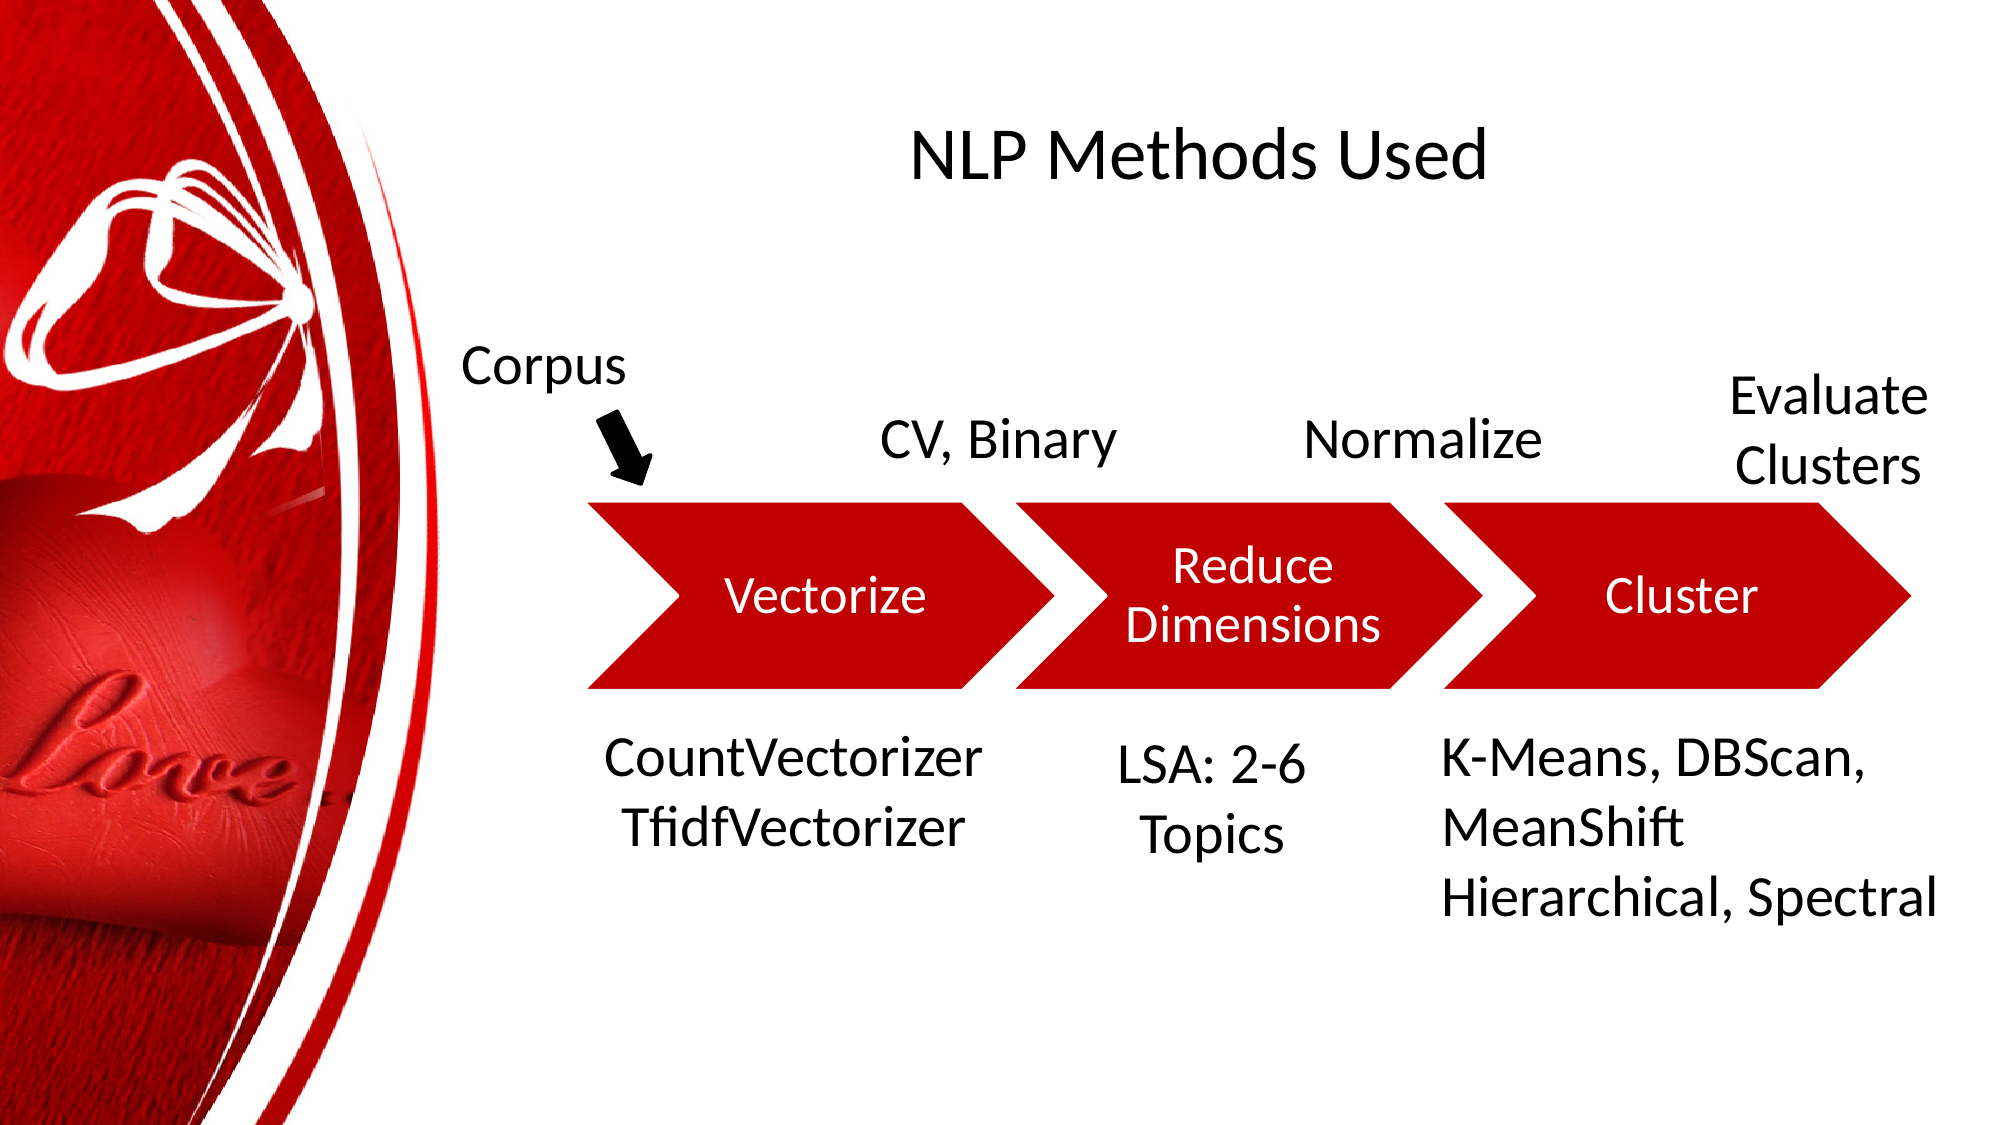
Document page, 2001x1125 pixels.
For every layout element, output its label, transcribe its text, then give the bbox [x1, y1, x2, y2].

title NLP Methods Used [465, 86, 1936, 212]
text_box CountVectorizer TfidfVectorizer [589, 727, 1000, 866]
text_box Corpus [446, 319, 643, 404]
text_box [581, 473, 1916, 718]
text_box [596, 409, 653, 472]
text_box LSA: 2-6 Topics [1102, 727, 1323, 873]
text_box K-Means, DBScan, MeanShift Hierarchical, Spectral [1426, 711, 1954, 936]
text_box CV, Binary [865, 392, 1133, 472]
text_box Normalize [1288, 392, 1559, 472]
picture [0, 0, 2001, 1125]
text_box Evaluate Clusters [1714, 348, 1944, 504]
